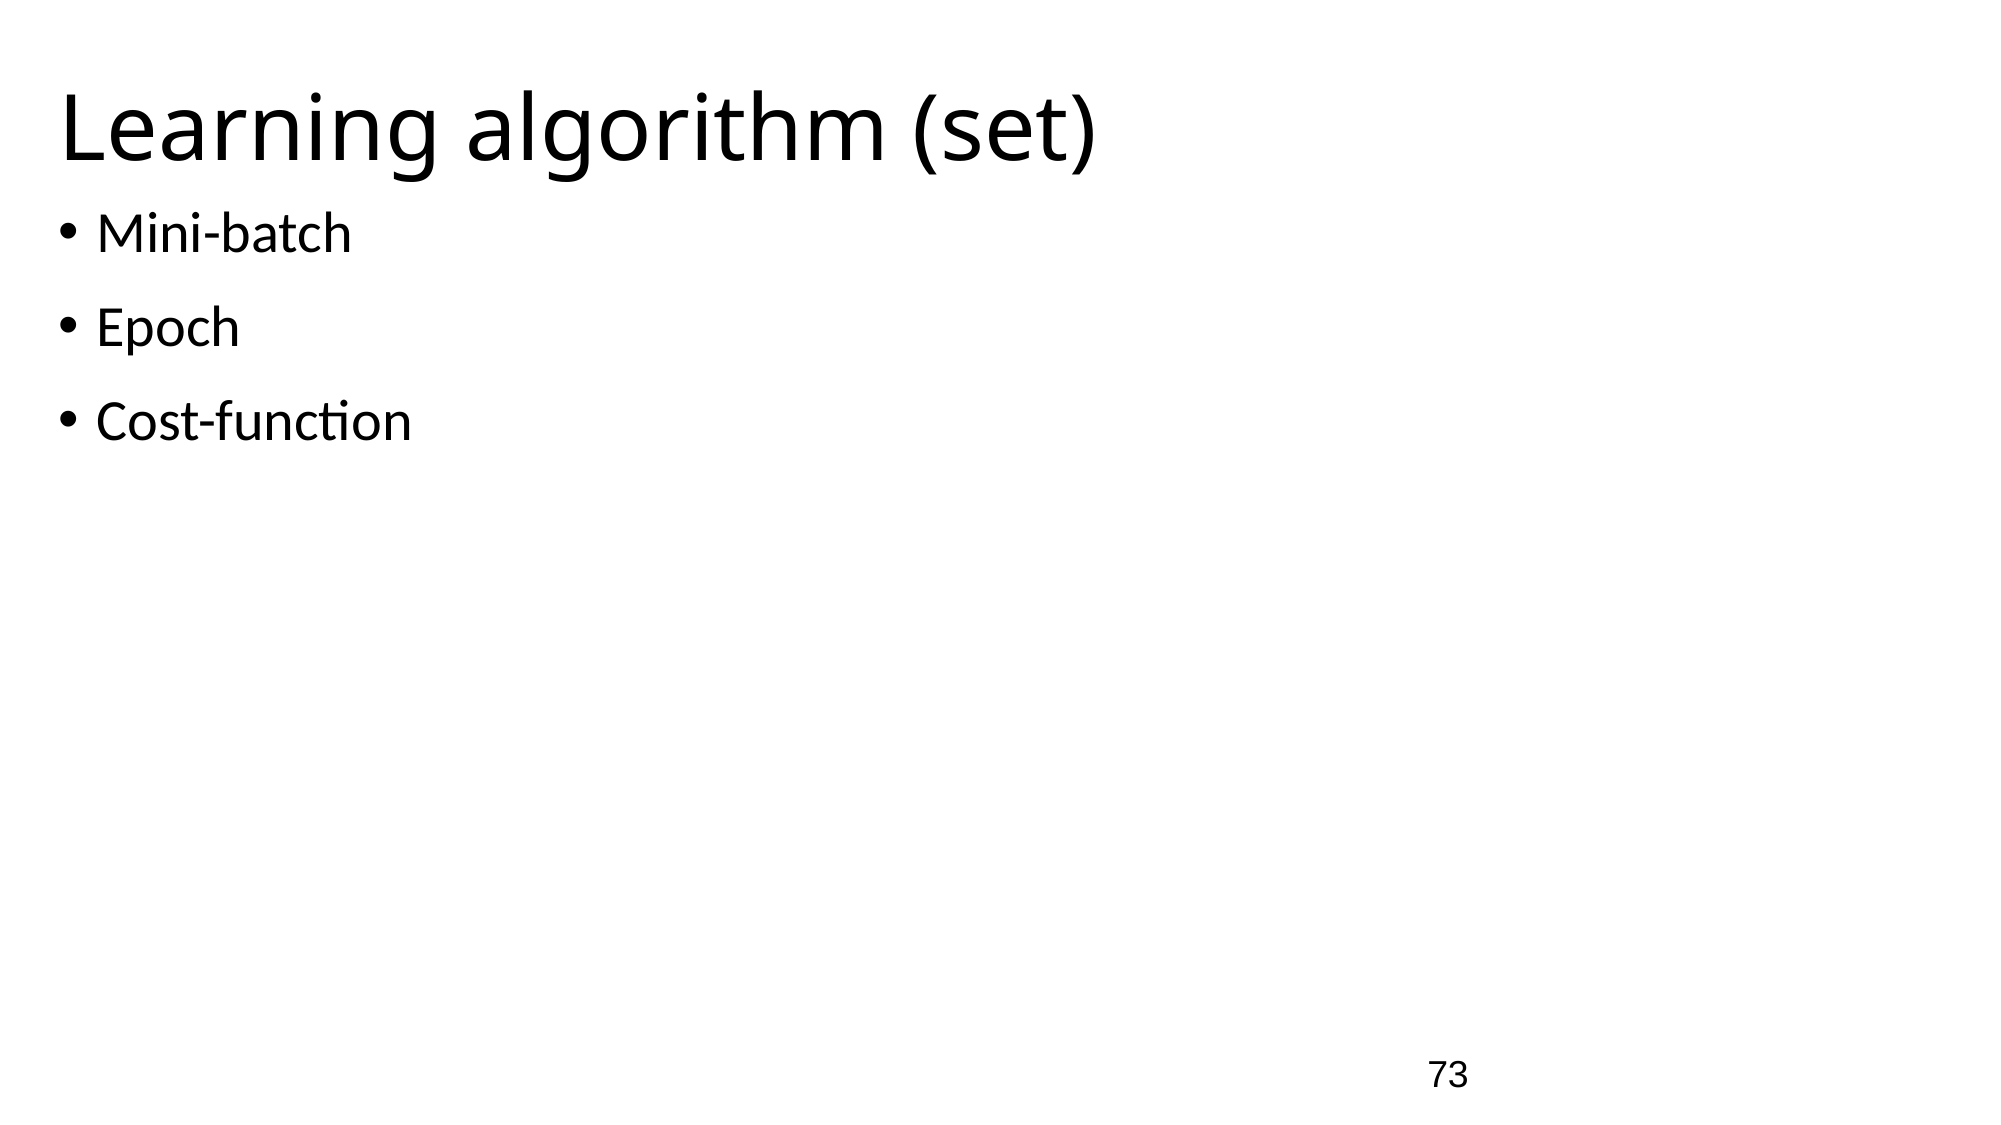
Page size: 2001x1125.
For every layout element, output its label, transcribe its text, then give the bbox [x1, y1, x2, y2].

slide_number 73 [1412, 1042, 1863, 1103]
title Learning algorithm (set) [44, 22, 1769, 195]
list Mini-batch Epoch Cost-function [44, 195, 1956, 931]
